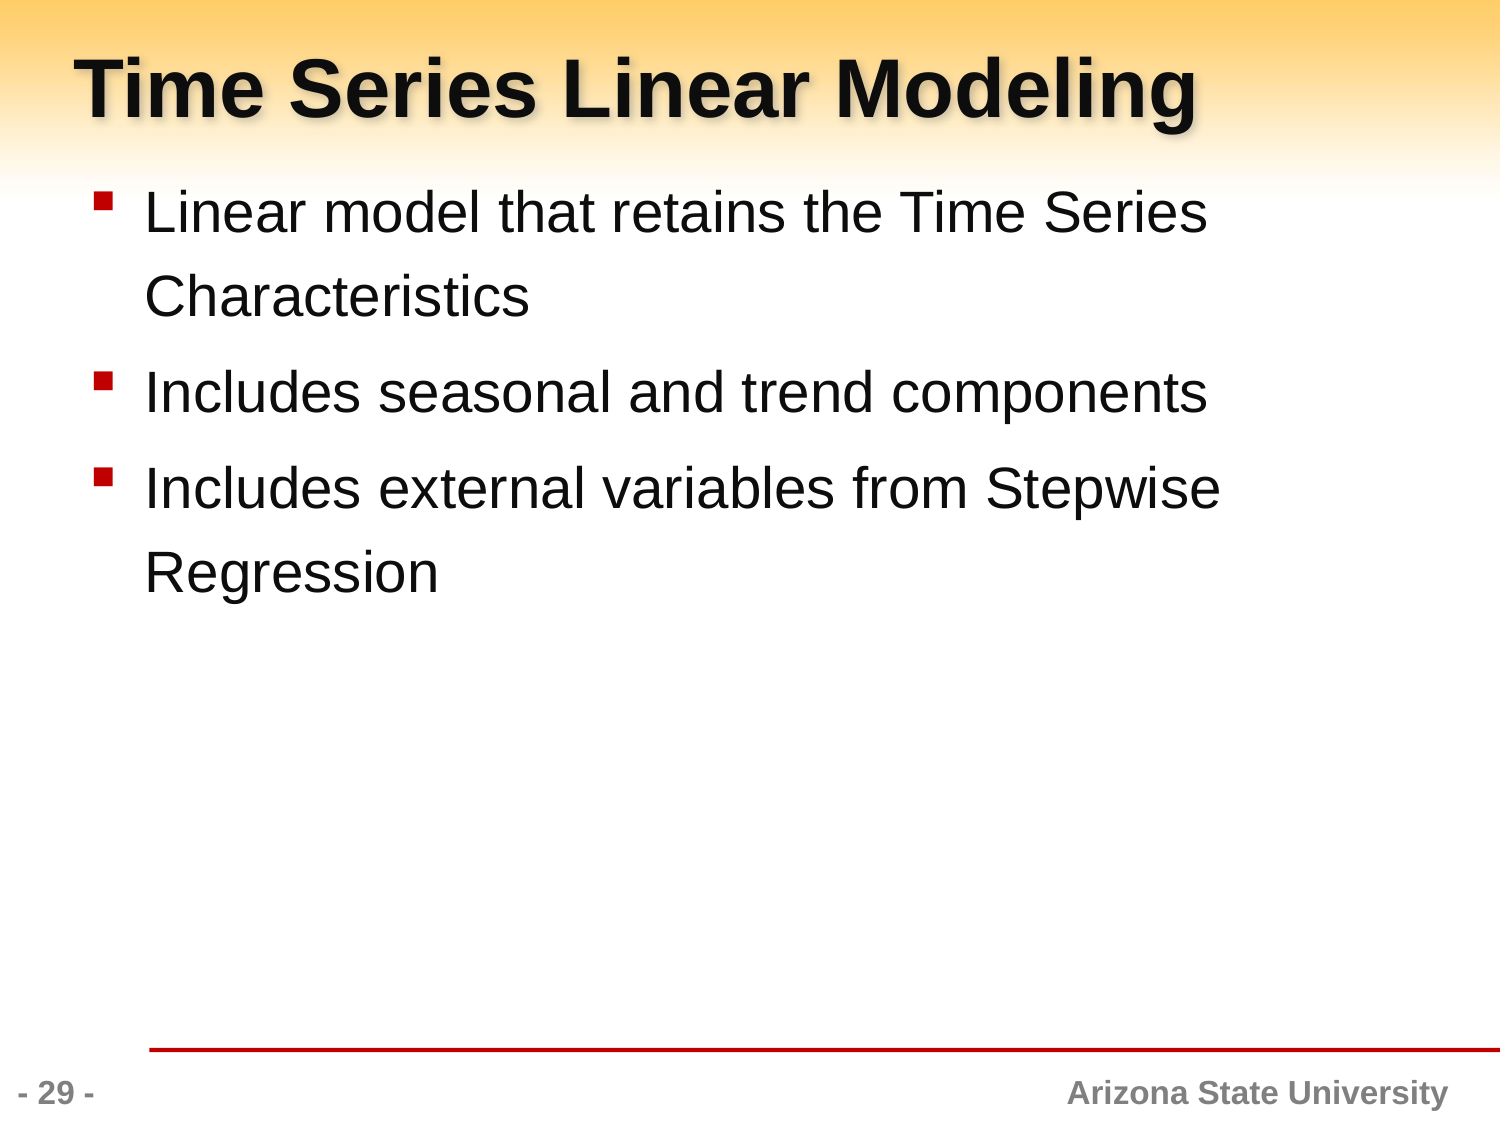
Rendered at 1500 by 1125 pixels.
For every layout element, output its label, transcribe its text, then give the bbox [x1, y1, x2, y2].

title Time Series Linear Modeling [72, 18, 1424, 150]
slide_number - 29 - [0, 1063, 113, 1125]
list Linear model that retains the Time Series Characteristics Includes seasonal and trend components Includes external variables from Stepwise Regression [73, 152, 1424, 992]
picture [0, 0, 1500, 198]
